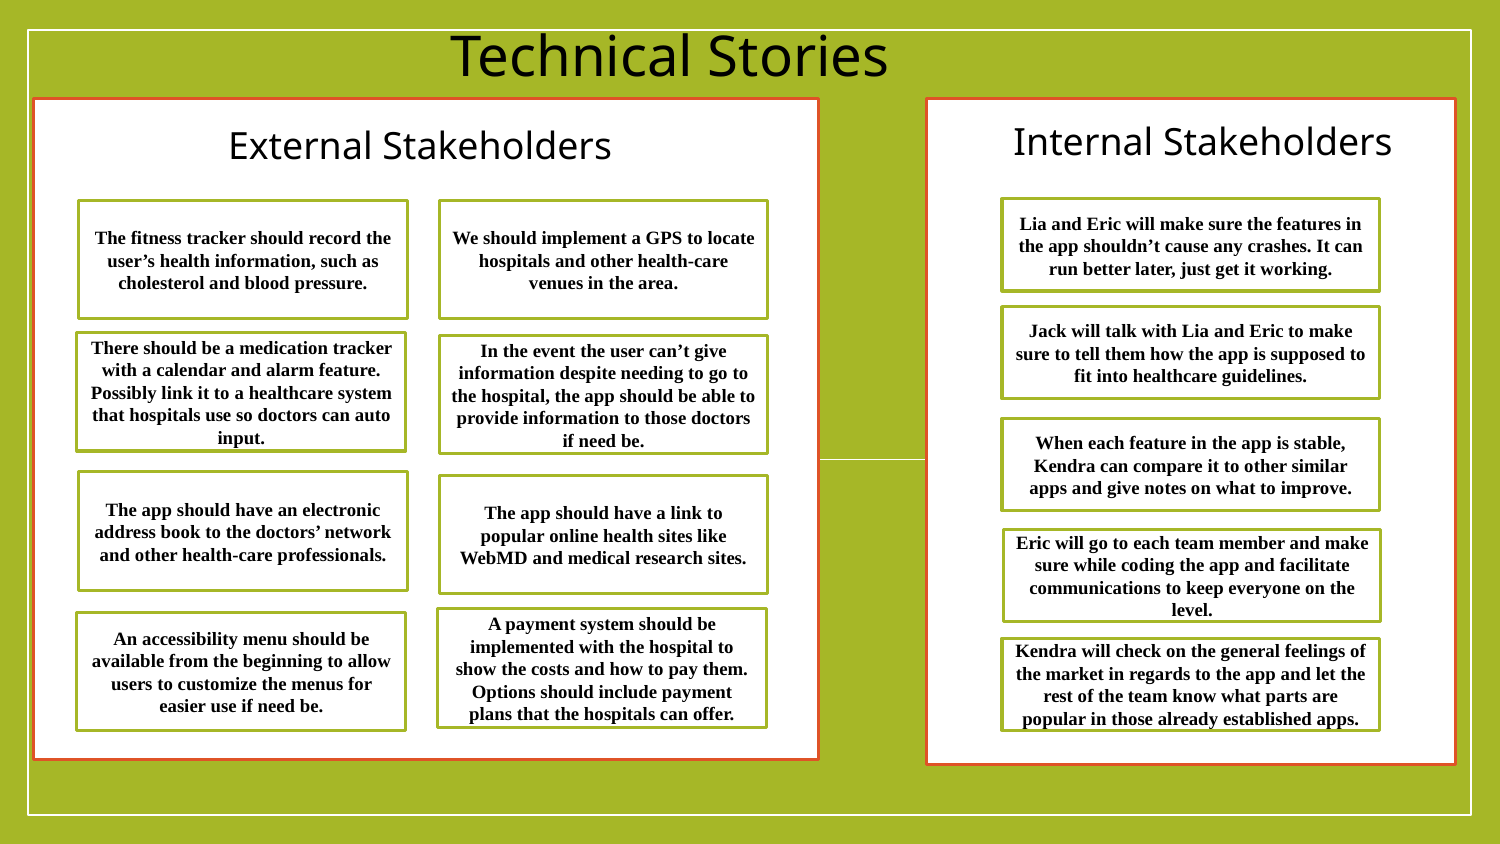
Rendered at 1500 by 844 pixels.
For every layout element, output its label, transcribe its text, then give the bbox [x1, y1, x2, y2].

text_box There should be a medication tracker with a calendar and alarm feature. Possibly link it to a healthcare system that hospitals use so doctors can auto input. [76, 332, 406, 451]
text_box The app should have an electronic address book to the doctors’ network and other health-care professionals. [78, 471, 408, 591]
text_box In the event the user can’t give information despite needing to go to the hospital, the app should be able to provide information to those doctors if need be. [439, 335, 768, 454]
text_box A payment system should be implemented with the hospital to show the costs and how to pay them. Options should include payment plans that the hospitals can offer. [437, 608, 767, 728]
text_box The app should have a link to popular online health sites like WebMD and medical research sites. [439, 475, 768, 594]
text_box [926, 98, 1456, 765]
text_box When each feature in the app is stable, Kendra can compare it to other similar apps and give notes on what to improve. [1001, 418, 1380, 511]
text_box An accessibility menu should be available from the beginning to allow users to customize the menus for easier use if need be. [76, 612, 406, 731]
text_box The fitness tracker should record the user’s health information, such as cholesterol and blood pressure. [78, 200, 408, 319]
text_box Eric will go to each team member and make sure while coding the app and facilitate communications to keep everyone on the level. [1003, 529, 1381, 622]
text_box External Stakeholders [216, 116, 629, 173]
text_box We should implement a GPS to locate hospitals and other health-care venues in the area. [439, 200, 768, 319]
text_box Lia and Eric will make sure the features in the app shouldn’t cause any crashes. It can run better later, just get it working. [1001, 198, 1380, 291]
text_box Kendra will check on the general feelings of the market in regards to the app and let the rest of the team know what parts are popular in those already established apps. [1001, 638, 1380, 731]
text_box Internal Stakeholders [1002, 112, 1414, 169]
text_box Technical Stories [439, 14, 927, 93]
text_box Jack will talk with Lia and Eric to make sure to tell them how the app is supposed to fit into healthcare guidelines. [1001, 306, 1380, 399]
text_box [33, 98, 819, 760]
